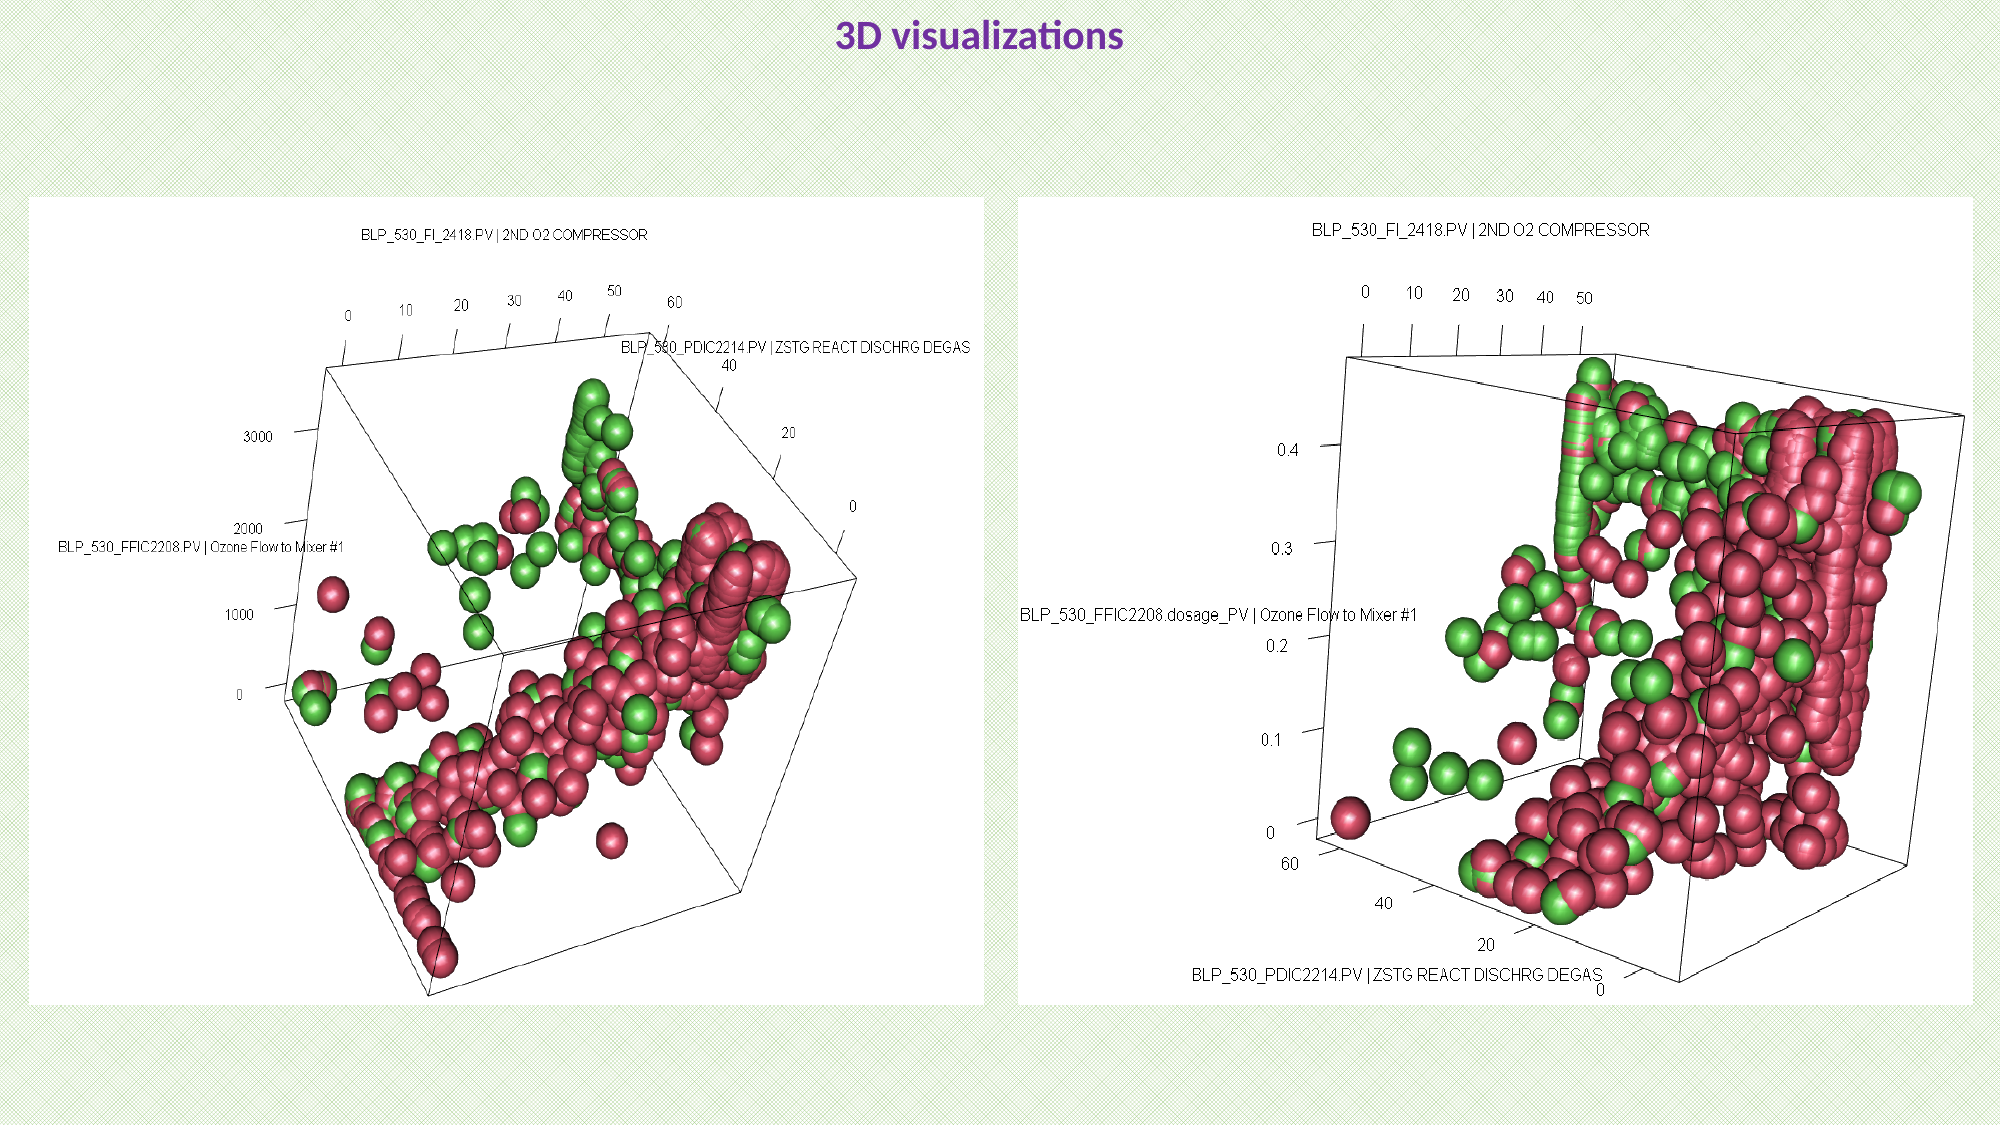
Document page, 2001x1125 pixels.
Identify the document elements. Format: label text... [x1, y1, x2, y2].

picture [29, 197, 984, 1005]
picture [1018, 197, 1973, 1005]
text_box 3D visualizations [385, 0, 1574, 82]
